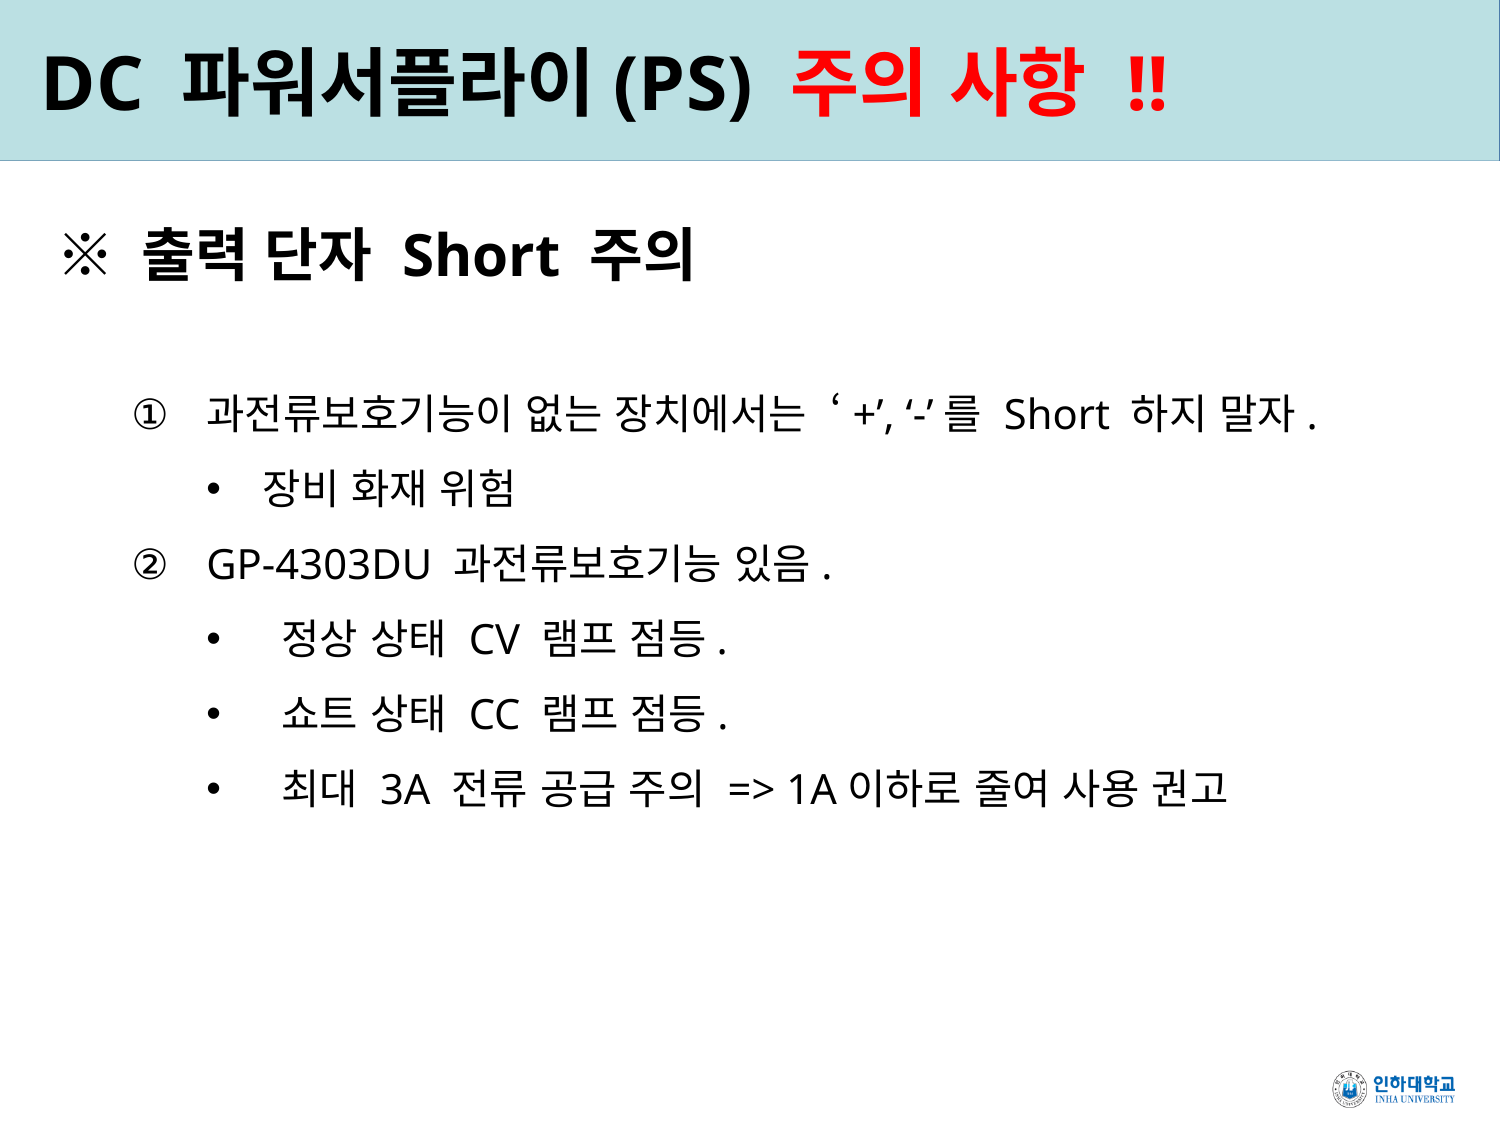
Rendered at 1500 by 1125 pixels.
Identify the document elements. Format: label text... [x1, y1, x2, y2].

text_box [0, 0, 1499, 161]
text_box ※ 출력 단자 Short 주의 과전류보호기능이 없는 장치에서는 ‘+’, ‘-’를 Short 하지 말자. 장비 화재 위험 GP-4303DU 과전류보호기능 있음. 정상 상태 CV 램프 점등. 쇼트 상태 CC 램프 점등. 최대 3A 전류 공급 주의 => 1A이하로 줄여 사용 권고 [41, 162, 1397, 835]
title DC 파워서플라이(PS) 주의 사항 !! [25, 25, 1377, 136]
picture [1328, 1066, 1459, 1112]
